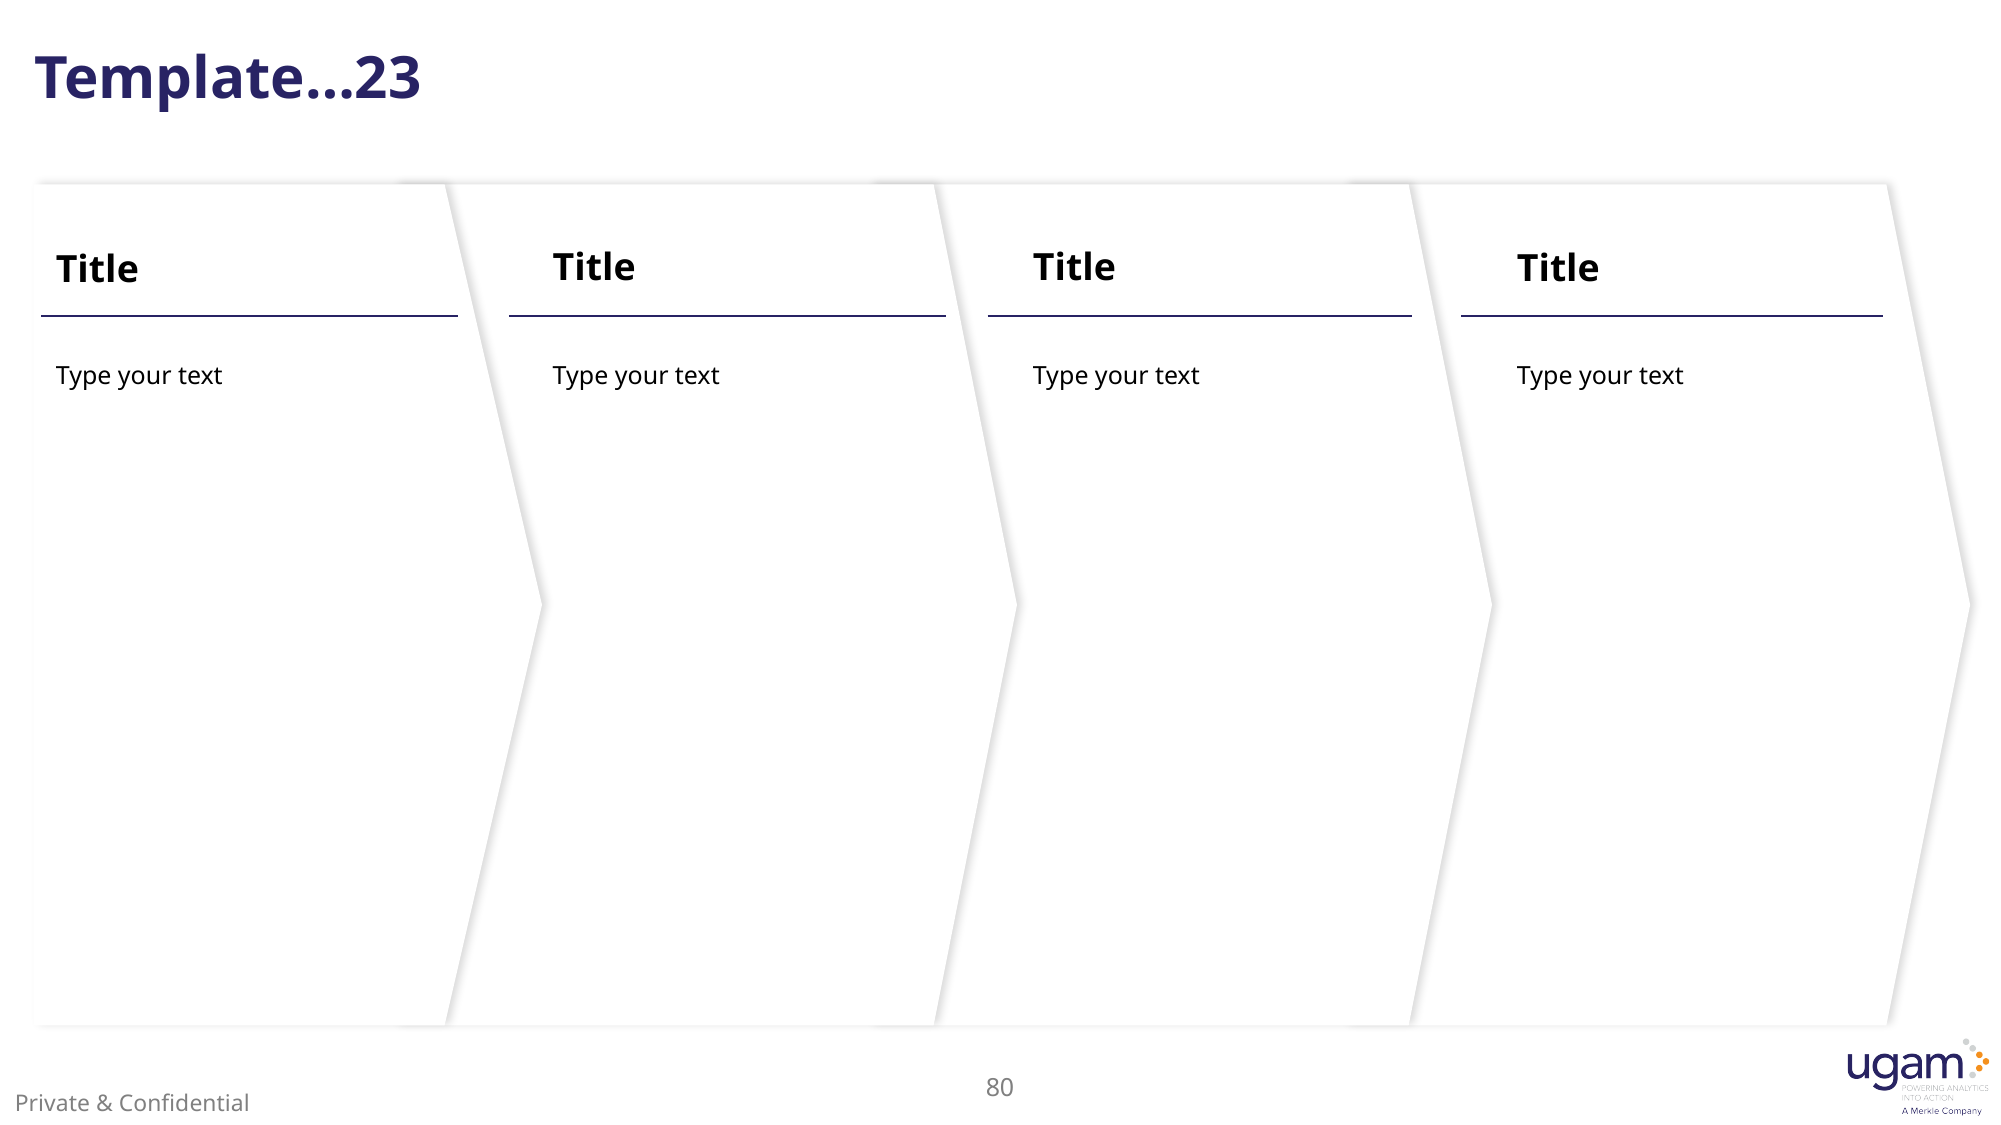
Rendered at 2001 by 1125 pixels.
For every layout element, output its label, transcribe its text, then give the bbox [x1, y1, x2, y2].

title Template…23 [0, 1, 2000, 158]
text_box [33, 184, 1971, 1026]
picture [1847, 1038, 1990, 1116]
